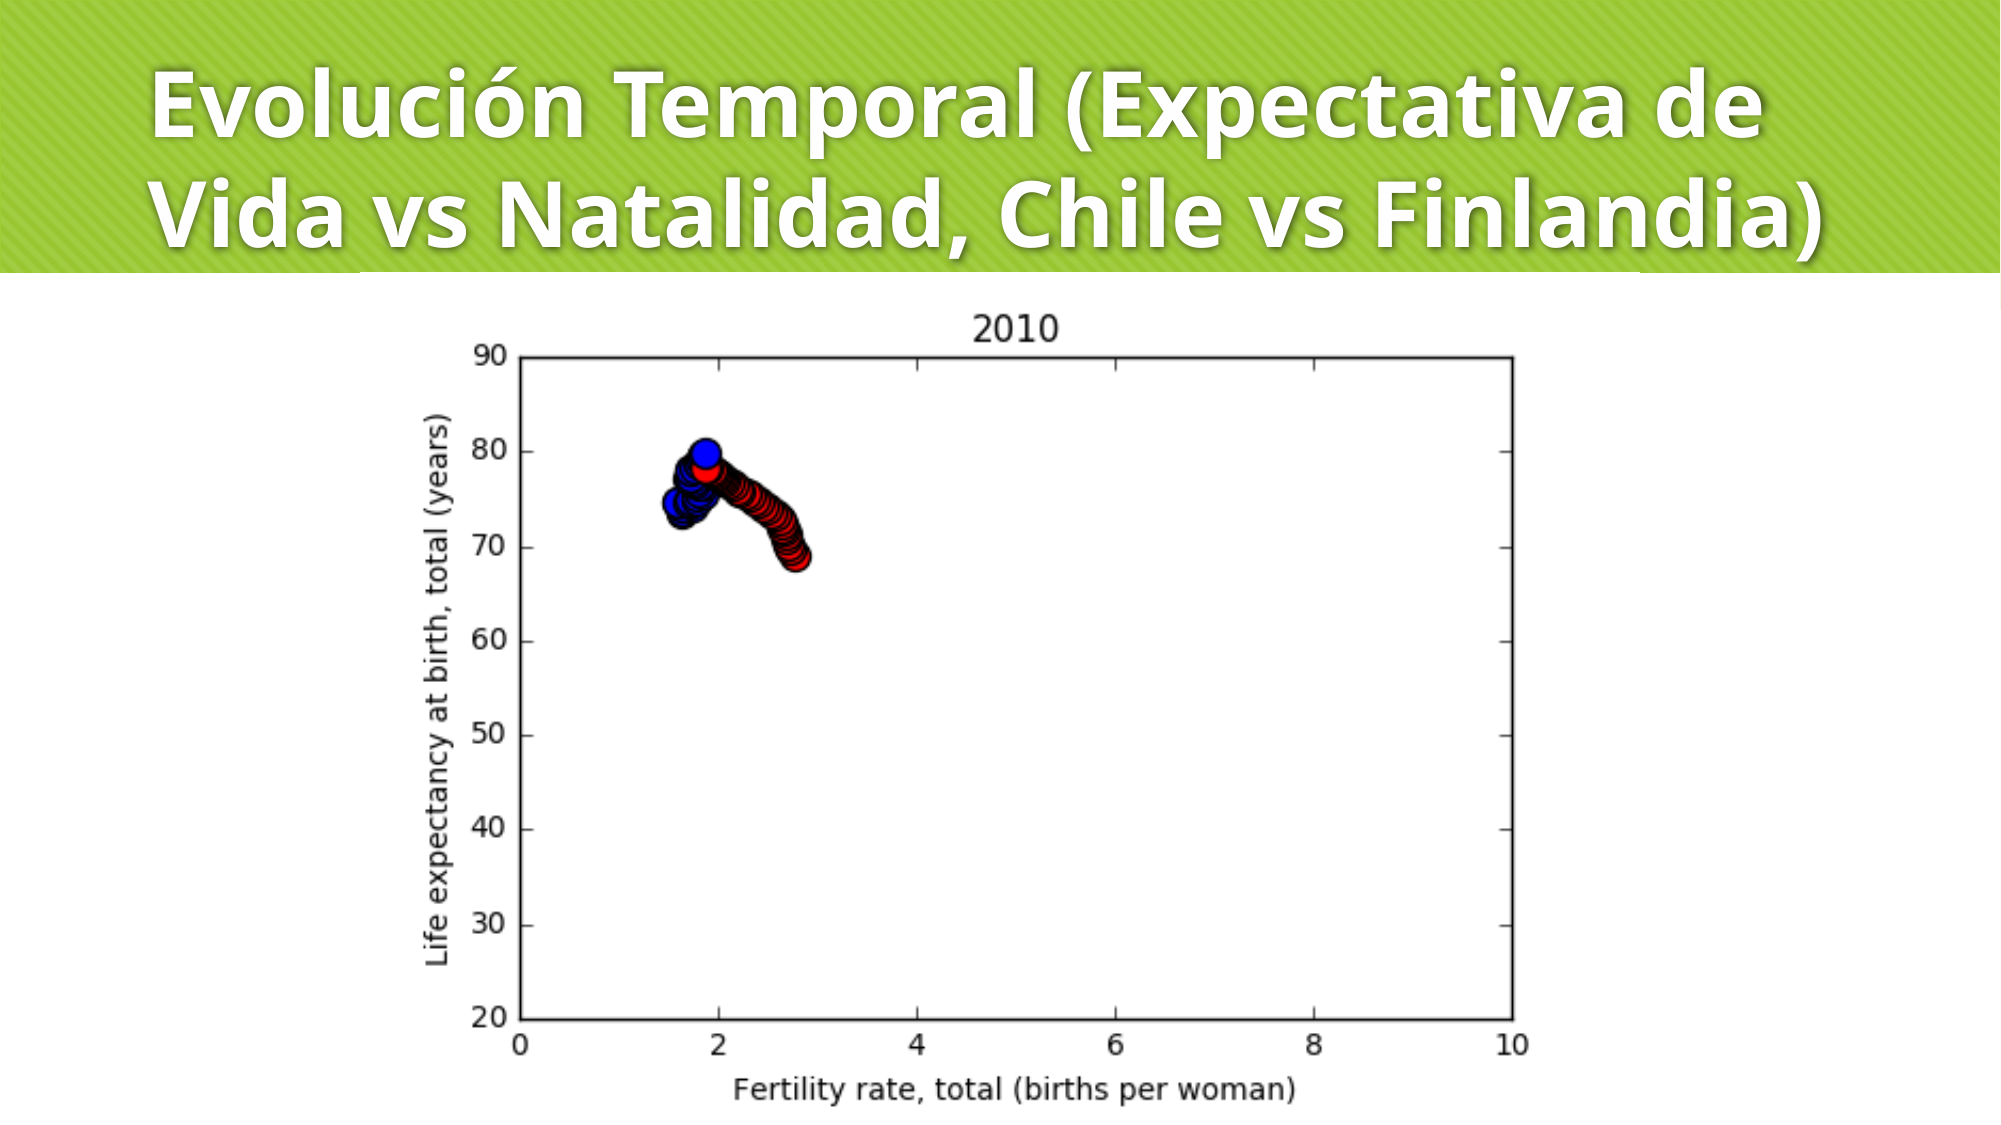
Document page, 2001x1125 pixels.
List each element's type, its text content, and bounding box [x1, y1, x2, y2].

picture [0, 272, 2000, 1125]
title Evolución Temporal (Expectativa de Vida vs Natalidad, Chile vs Finlandia) [132, 113, 1868, 272]
